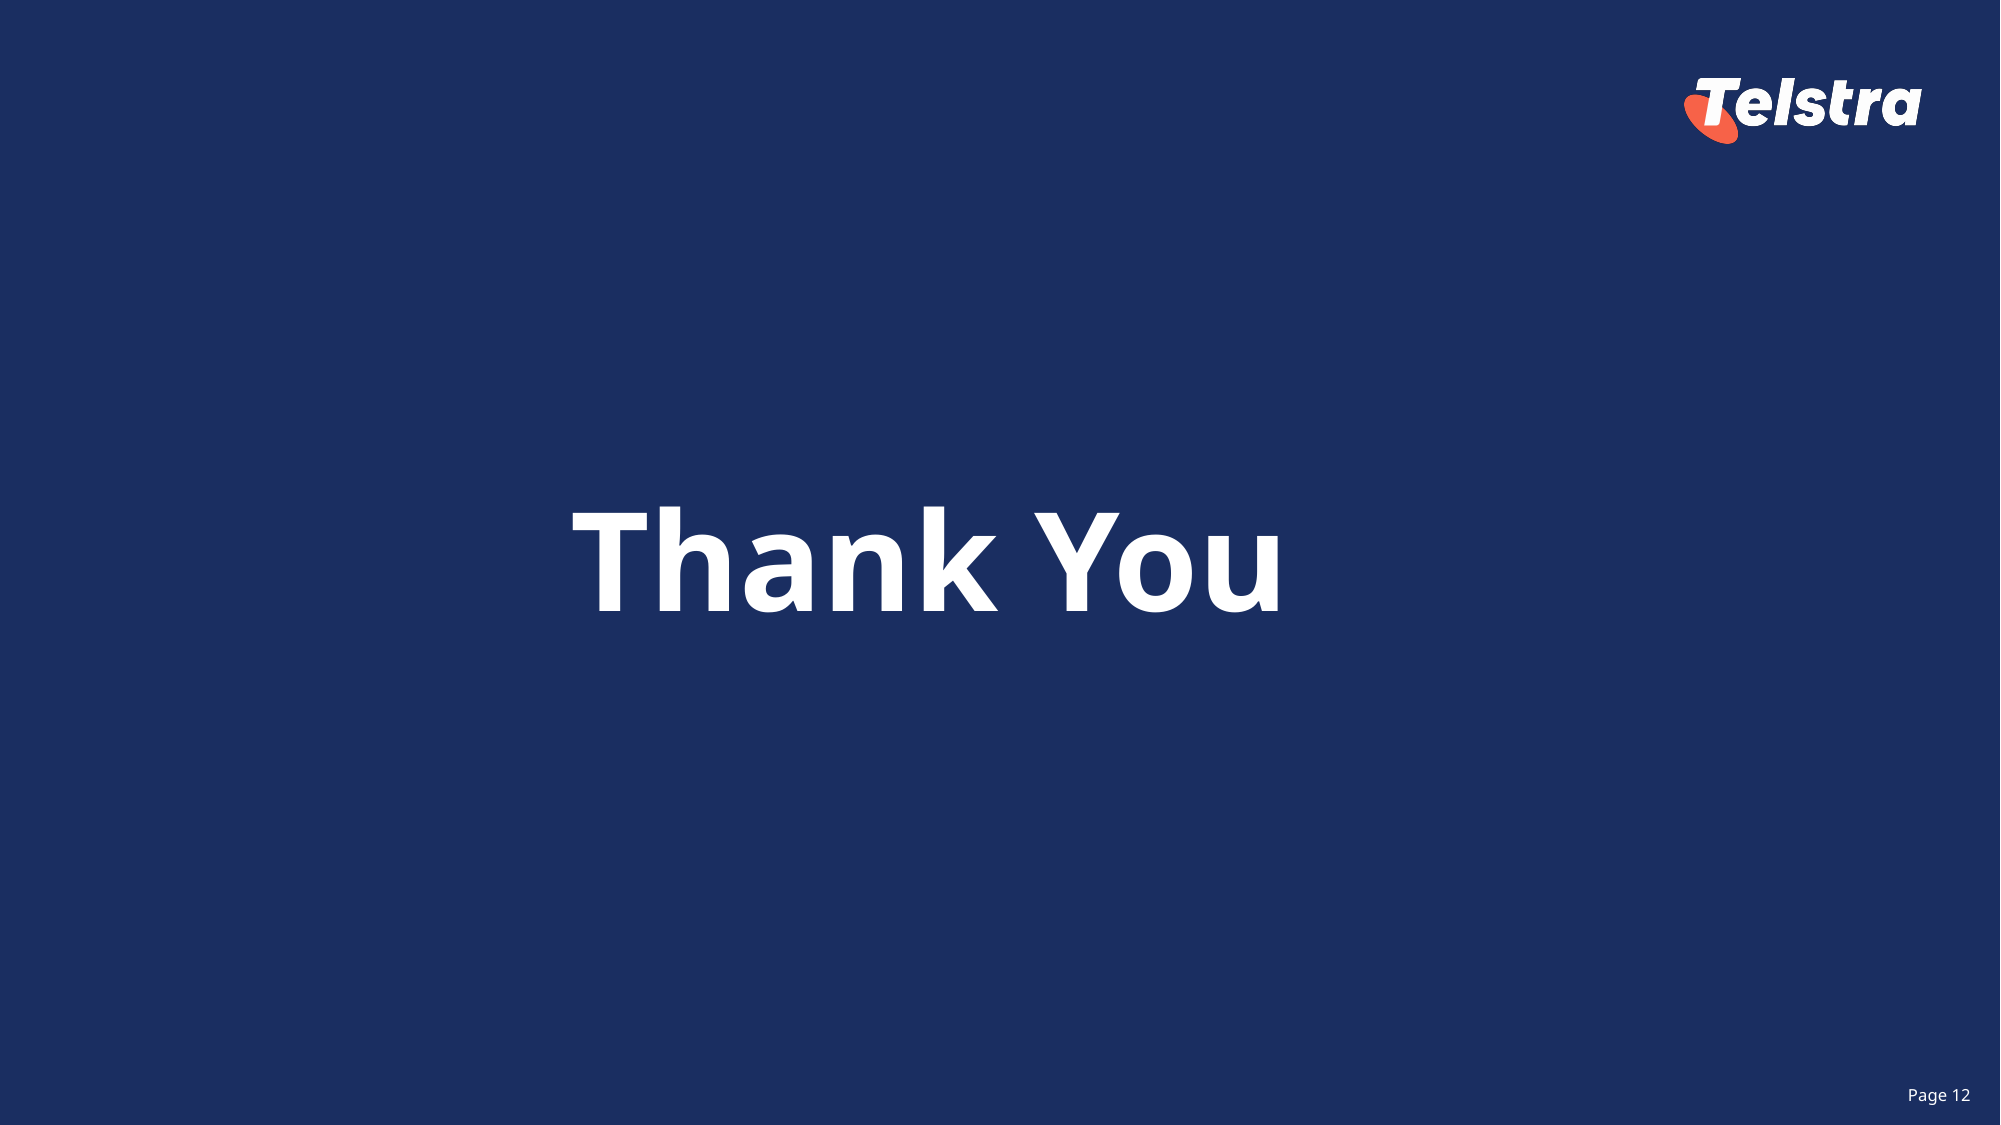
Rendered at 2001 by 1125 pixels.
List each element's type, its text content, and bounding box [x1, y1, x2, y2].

text_box Page 12 [1907, 1084, 1973, 1125]
picture [1684, 78, 1922, 144]
text_box Thank You [570, 441, 1348, 639]
